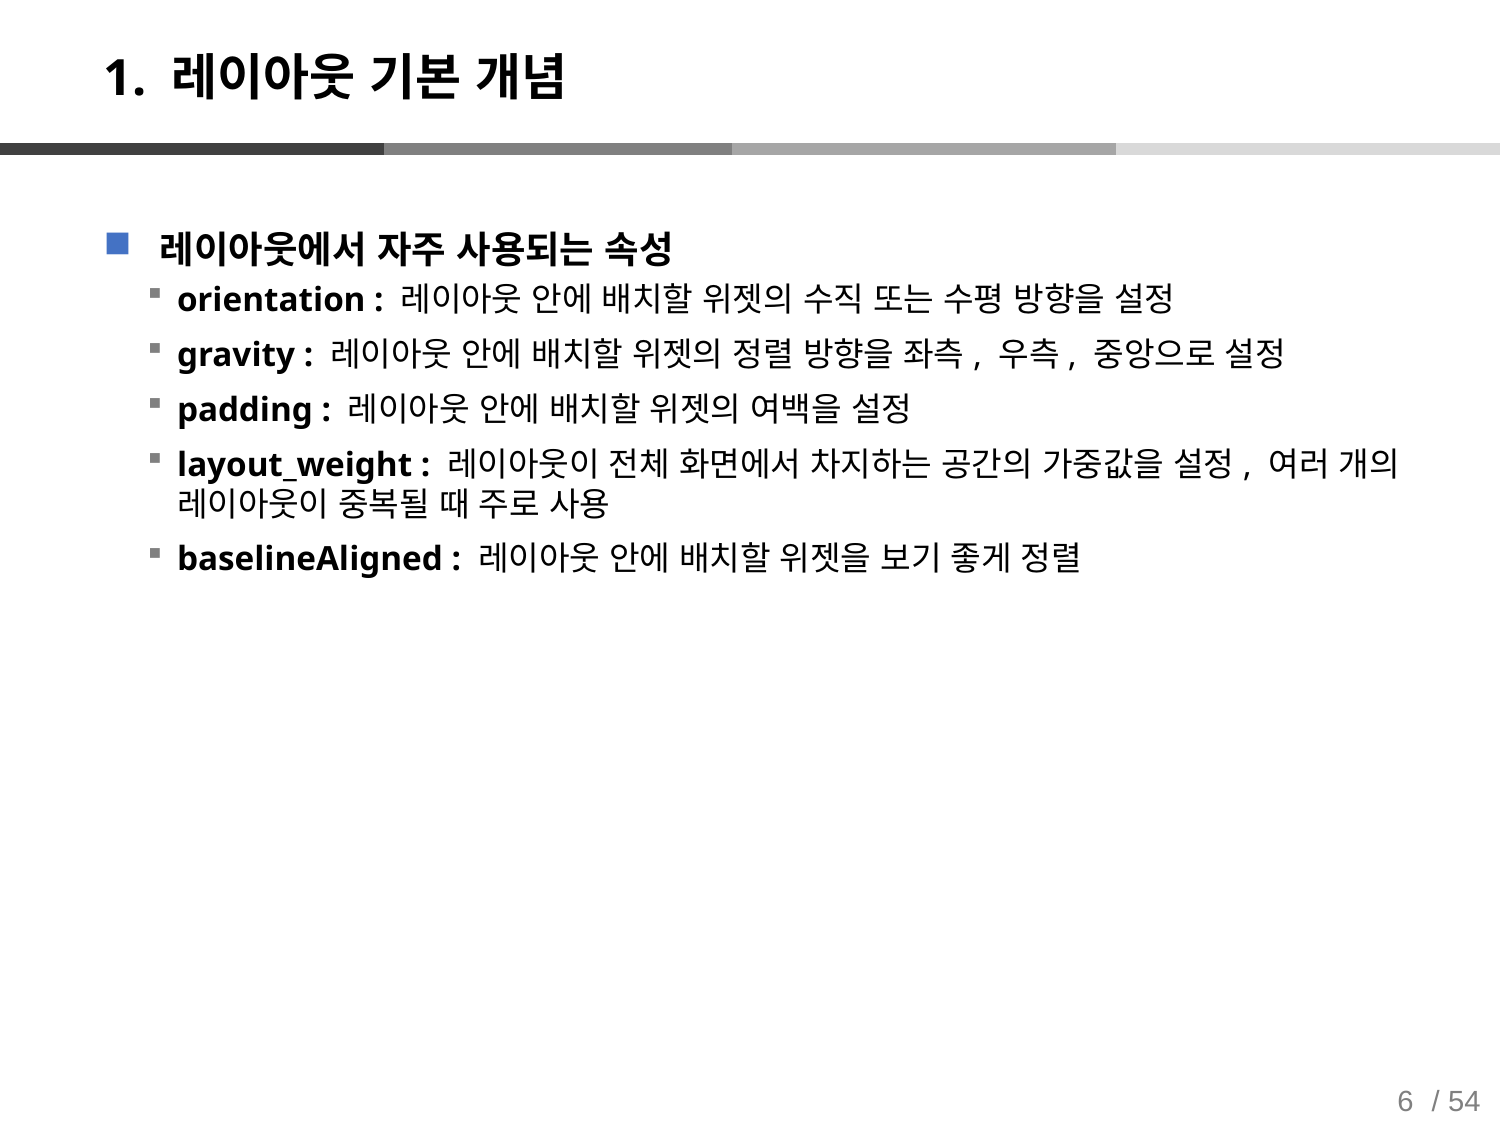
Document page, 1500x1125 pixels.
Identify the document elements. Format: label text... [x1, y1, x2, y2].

title 1. 레이아웃 기본 개념 [88, 30, 1211, 121]
list 레이아웃에서 자주 사용되는 속성 orientation : 레이아웃 안에 배치할 위젯의 수직 또는 수평 방향을 설정 gravity : 레이아웃 안에 배치할 위젯의 정렬 방향을 좌측, 우측, 중앙으로 설정 padding : 레이아웃 안에 배치할 위젯의 여백을 설정 layout_weight : 레이아웃이 전체 화면에서 차지하는 공간의 가중값을 설정, 여러 개의 레이아웃이 중복될 때 주로 사용 baselineAligned : 레이아웃 안에 배치할 위젯을 보기 좋게 정렬 [88, 196, 1436, 1083]
